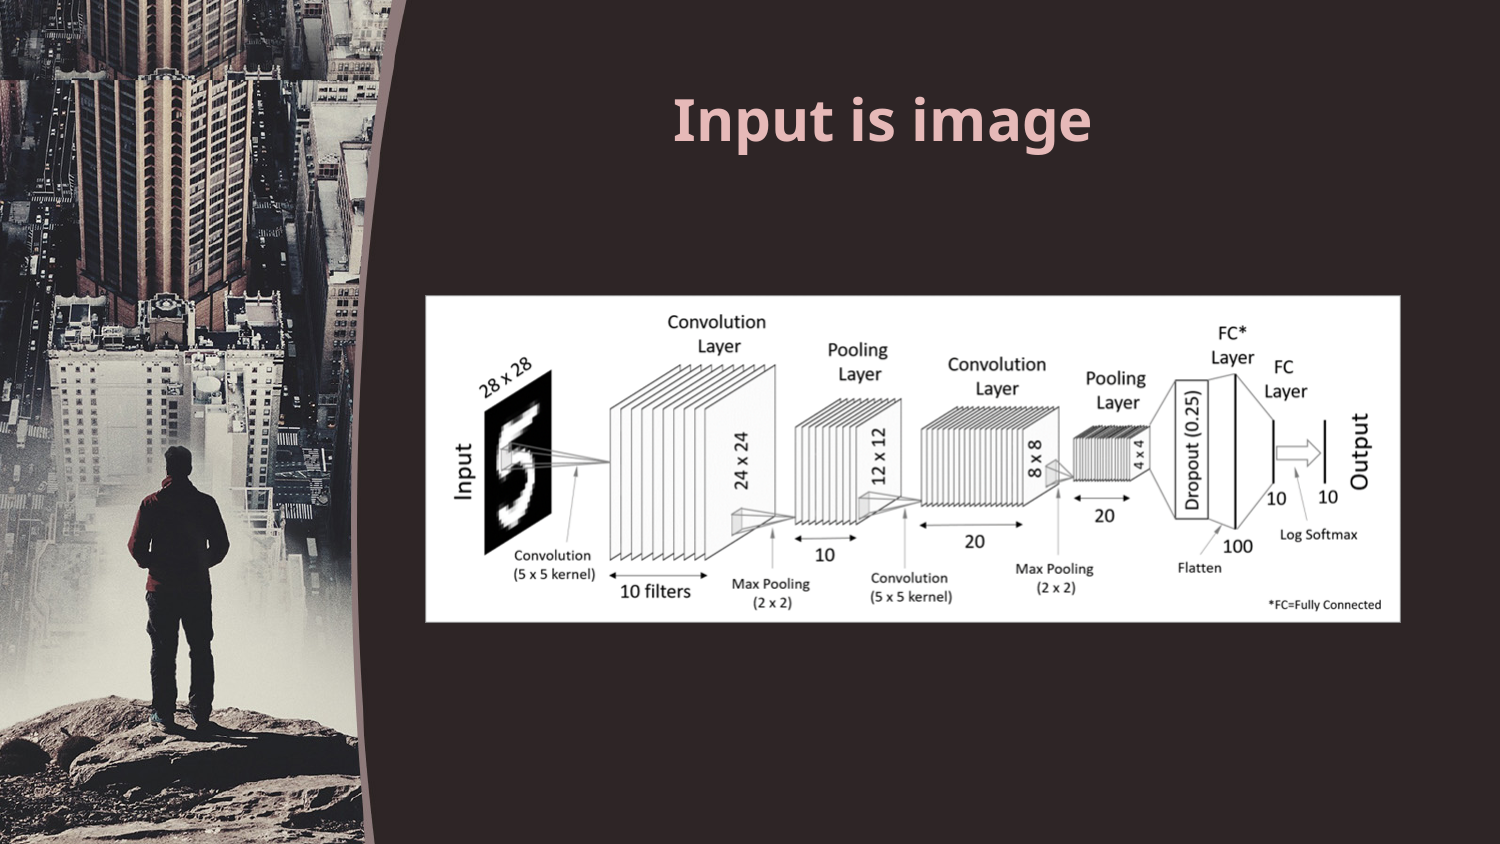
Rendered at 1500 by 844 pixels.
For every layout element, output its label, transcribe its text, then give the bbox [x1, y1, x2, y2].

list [424, 295, 1401, 624]
title Input is image [399, 71, 1427, 166]
picture [0, 0, 1500, 844]
